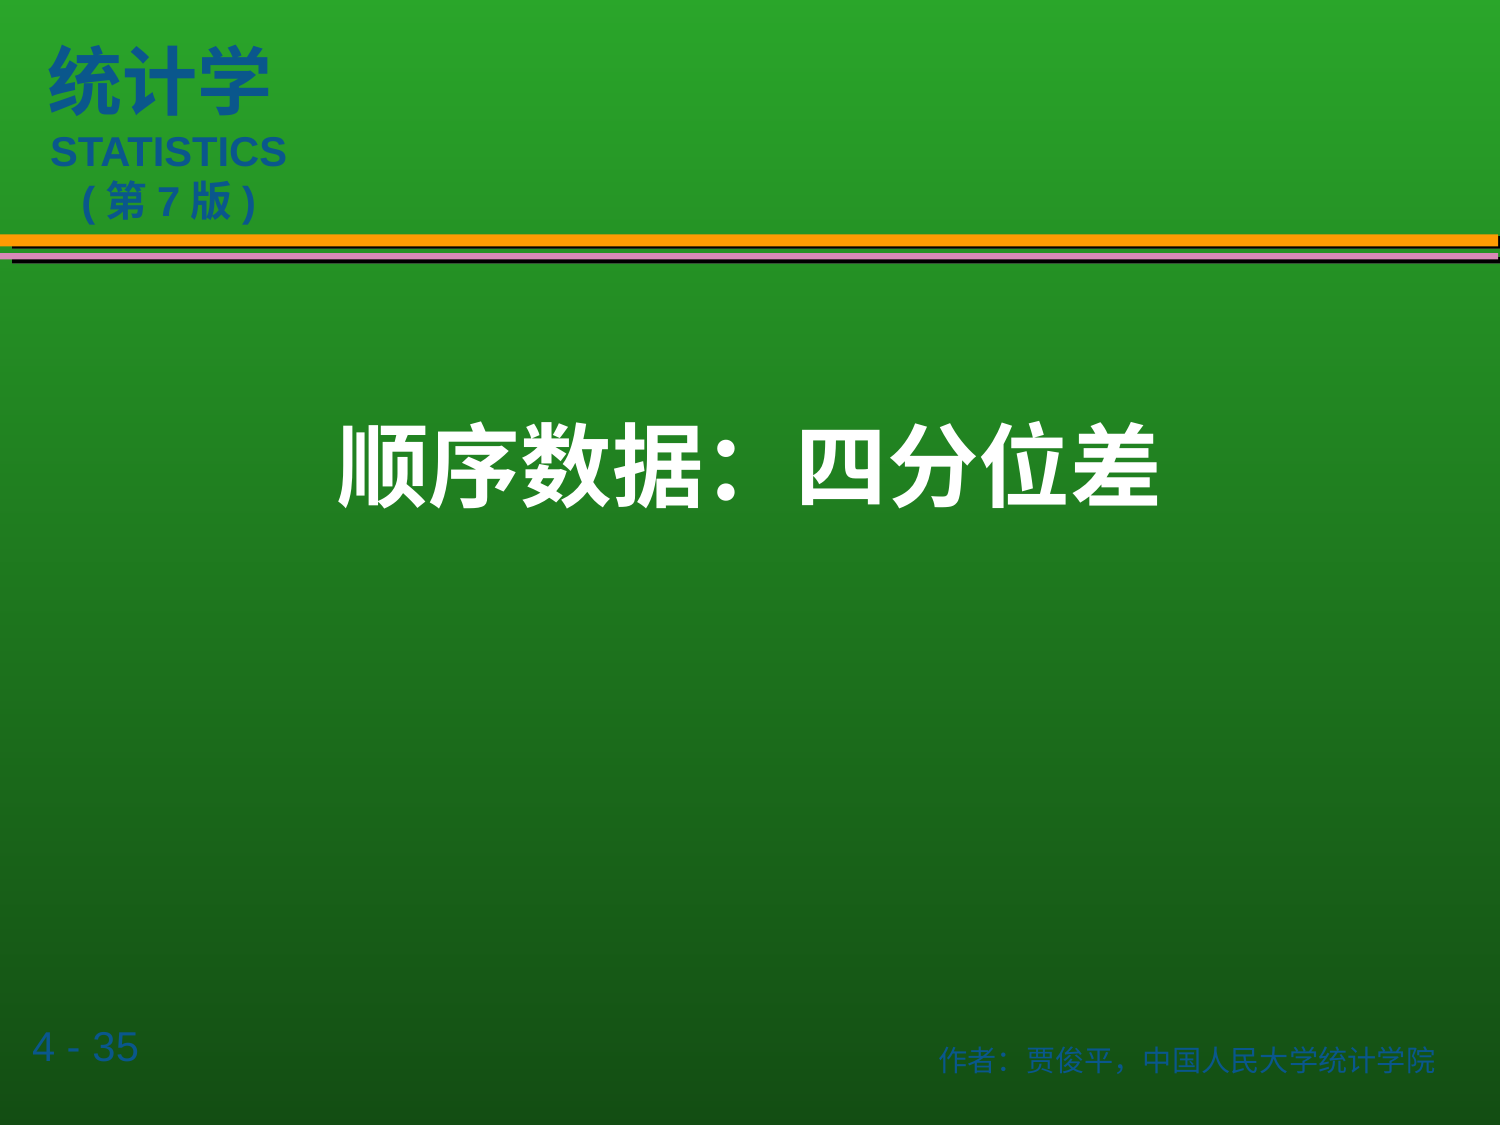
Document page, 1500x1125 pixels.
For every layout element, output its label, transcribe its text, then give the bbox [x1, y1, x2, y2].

title 顺序数据：四分位差 [112, 375, 1388, 563]
